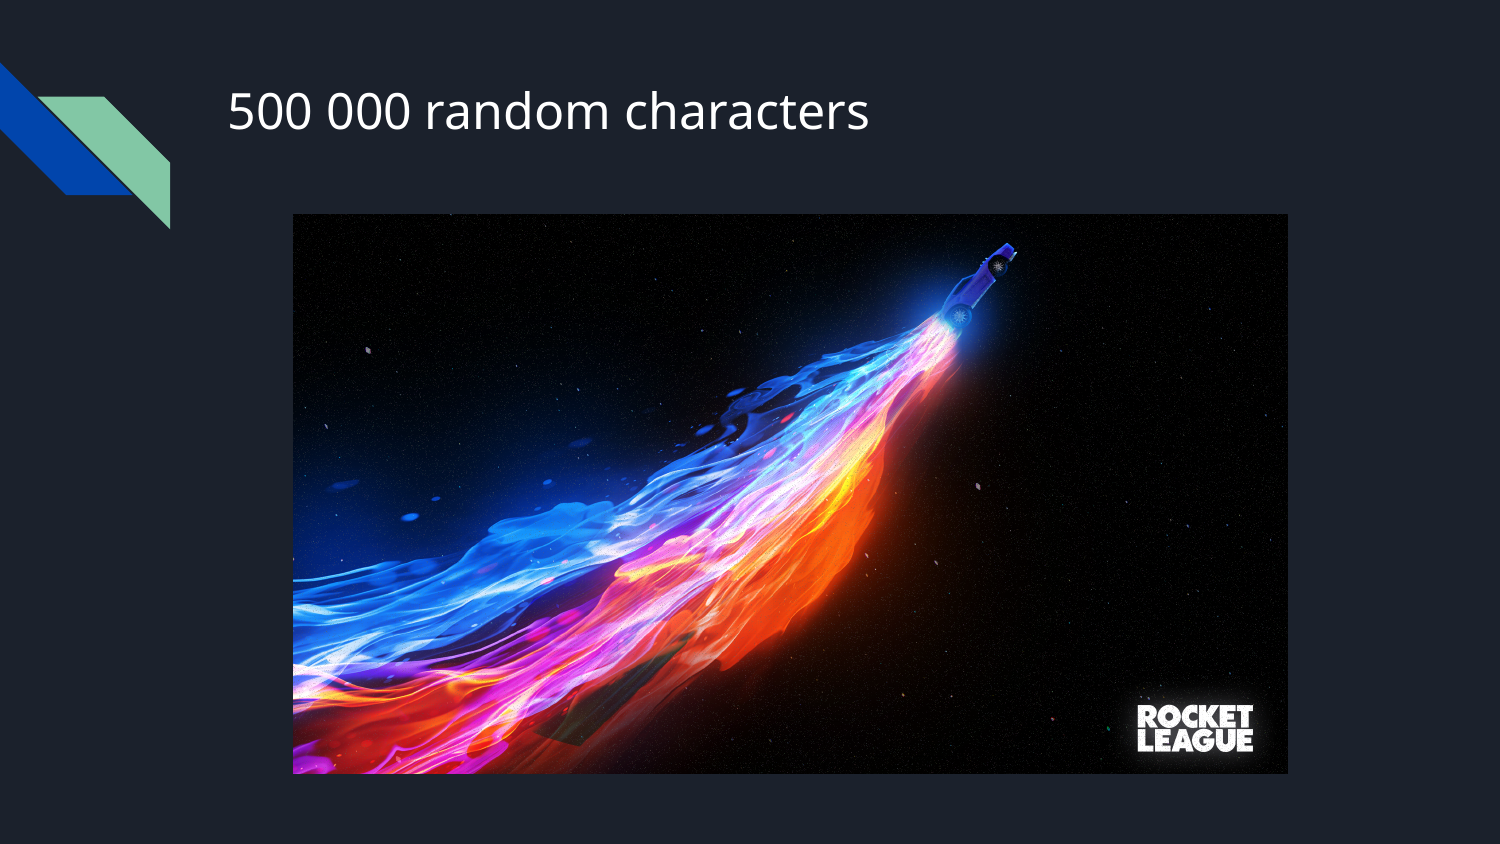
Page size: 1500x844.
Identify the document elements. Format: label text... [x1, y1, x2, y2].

title 500 000 random characters [212, 64, 1368, 215]
picture [292, 214, 1288, 774]
